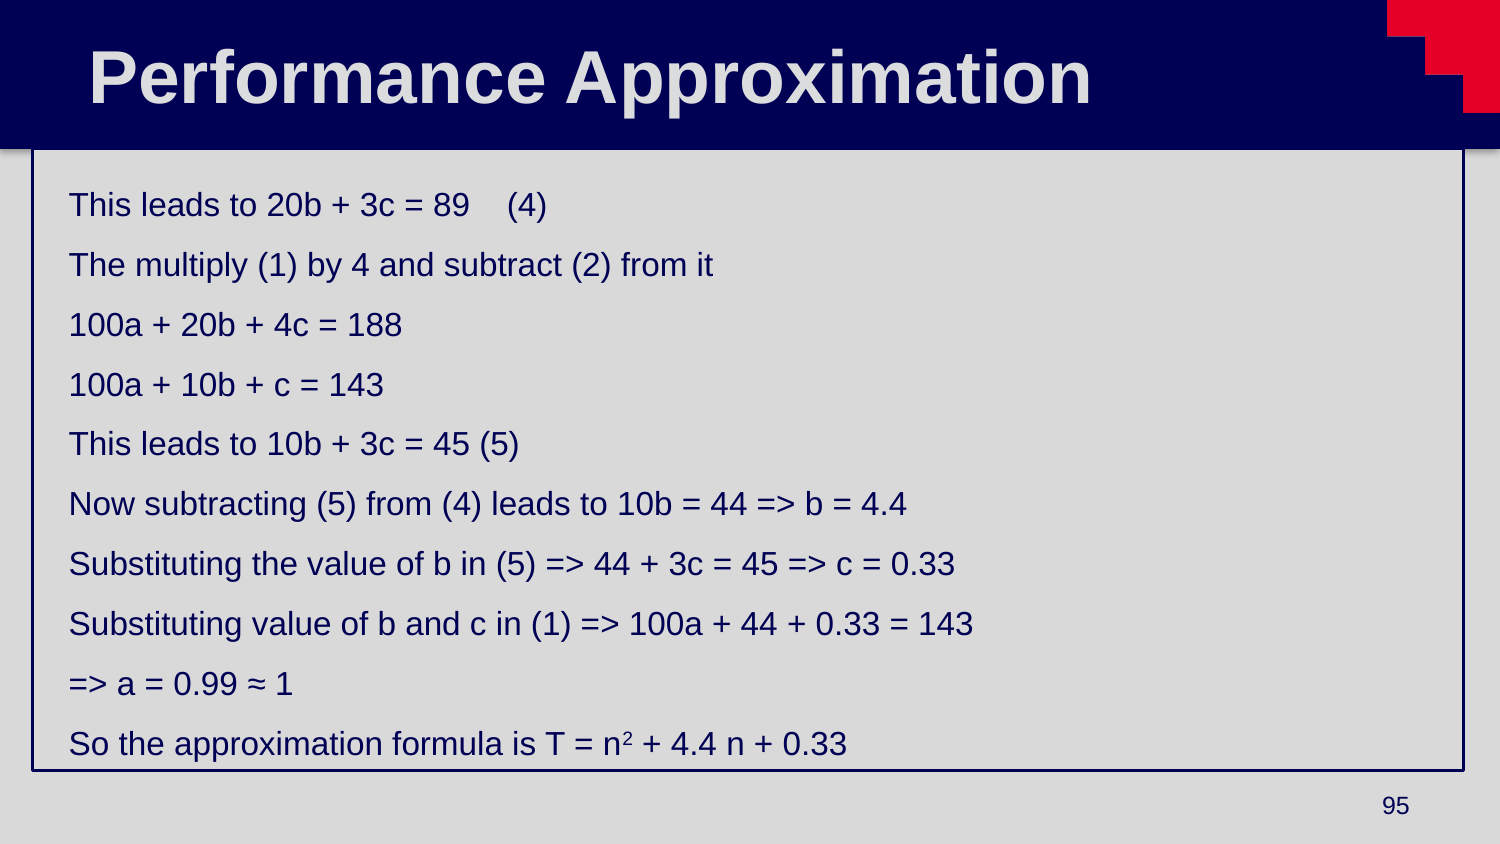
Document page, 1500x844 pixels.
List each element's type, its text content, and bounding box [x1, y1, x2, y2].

list This leads to 20b + 3c = 89 (4) The multiply (1) by 4 and subtract (2) from it 100a + 20b + 4c = 188 100a + 10b + c = 143 This leads to 10b + 3c = 45 (5) Now subtracting (5) from (4) leads to 10b = 44 => b = 4.4 Substituting the value of b in (5) => 44 + 3c = 45 => c = 0.33 Substituting value of b and c in (1) => 100a + 44 + 0.33 = 143 => a = 0.99 ≈ 1 So the approximation formula is T = n2 + 4.4 n + 0.33 [31, 146, 1465, 772]
picture [1387, 0, 1500, 113]
slide_number 95 [1074, 782, 1425, 827]
title Performance Approximation [0, 0, 1356, 150]
